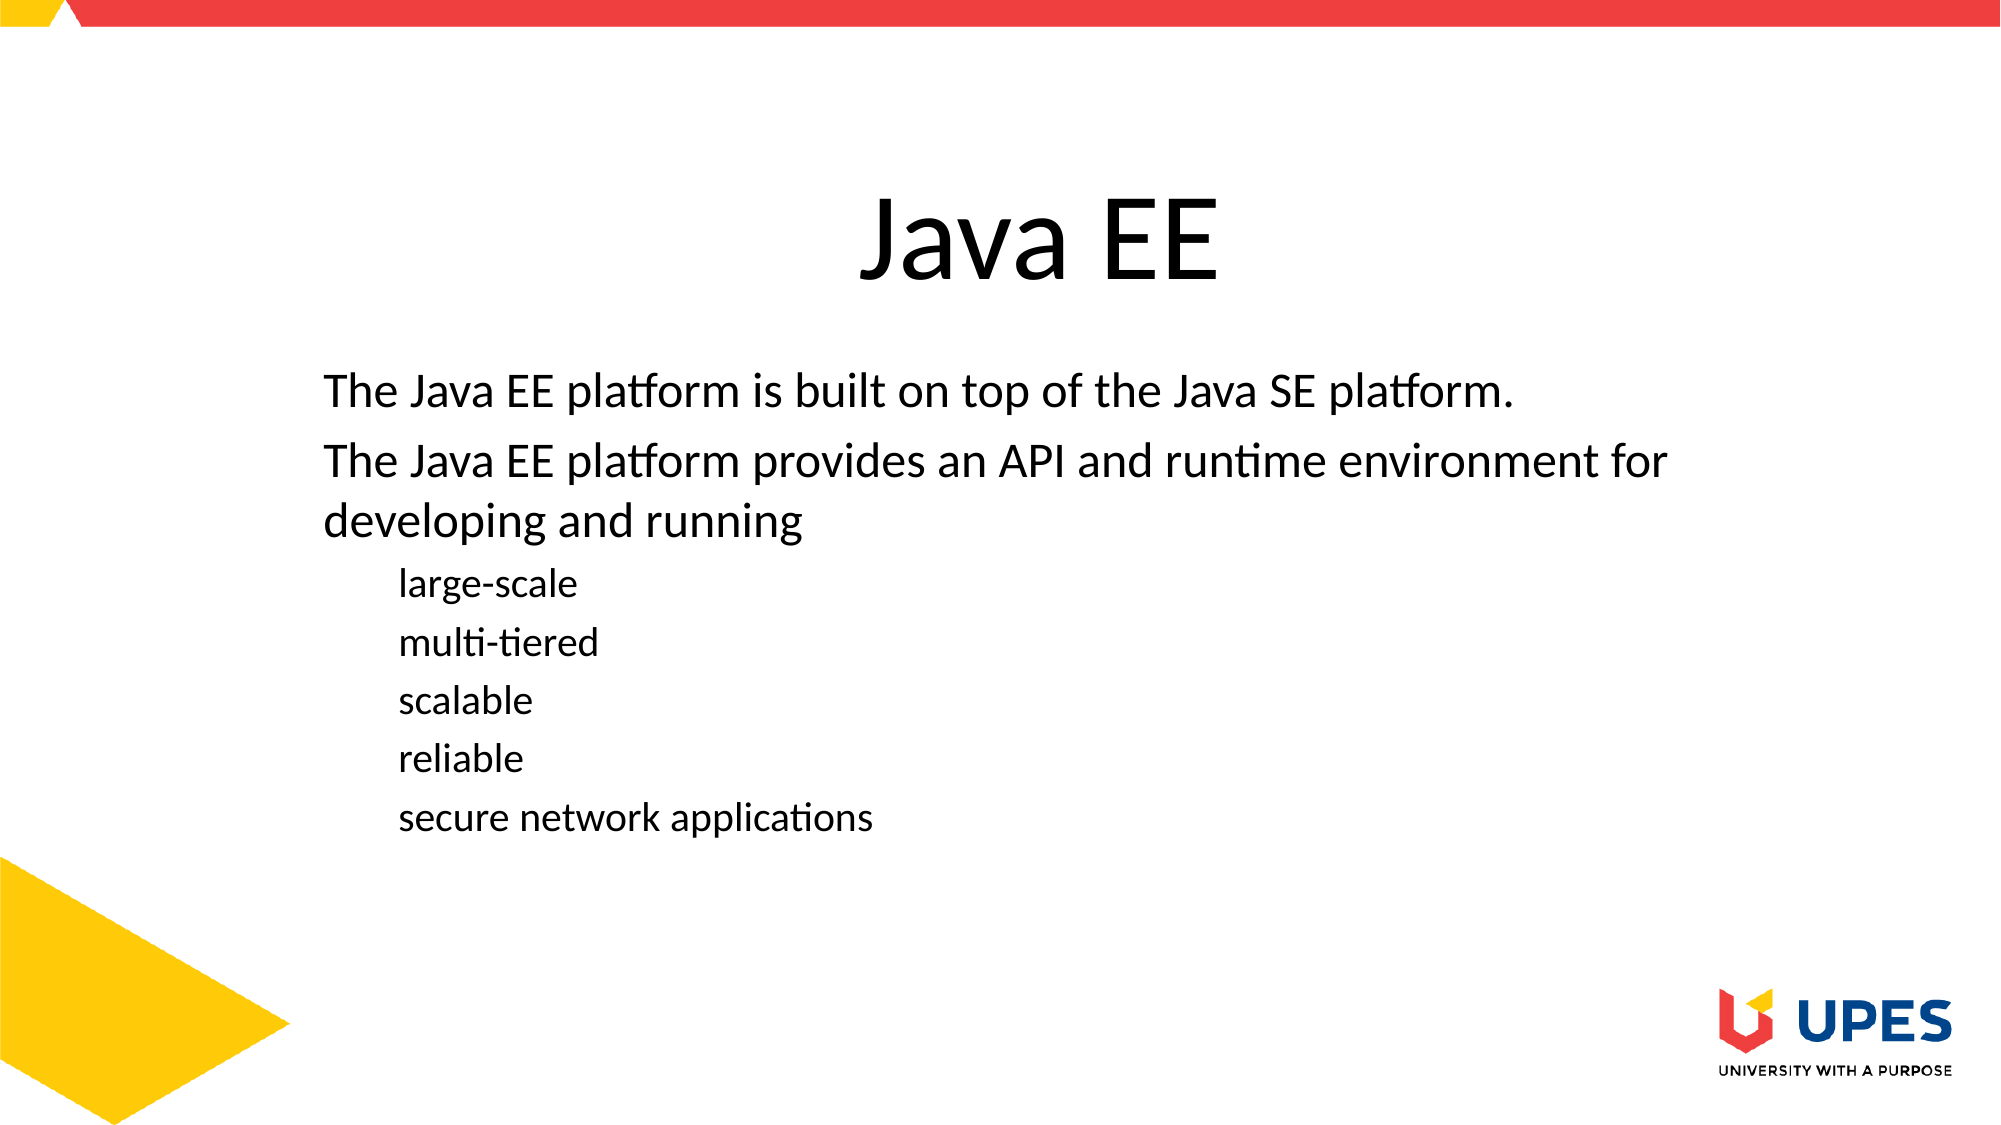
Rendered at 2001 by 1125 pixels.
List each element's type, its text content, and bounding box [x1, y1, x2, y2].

picture [0, 0, 2001, 1125]
text_box Java EE [308, 102, 1771, 313]
text_box The Java EE platform is built on top of the Java SE platform. The Java EE platform provides an API and runtime environment for developing and running large-scale multi-tiered scalable reliable secure network applications [308, 350, 1771, 970]
